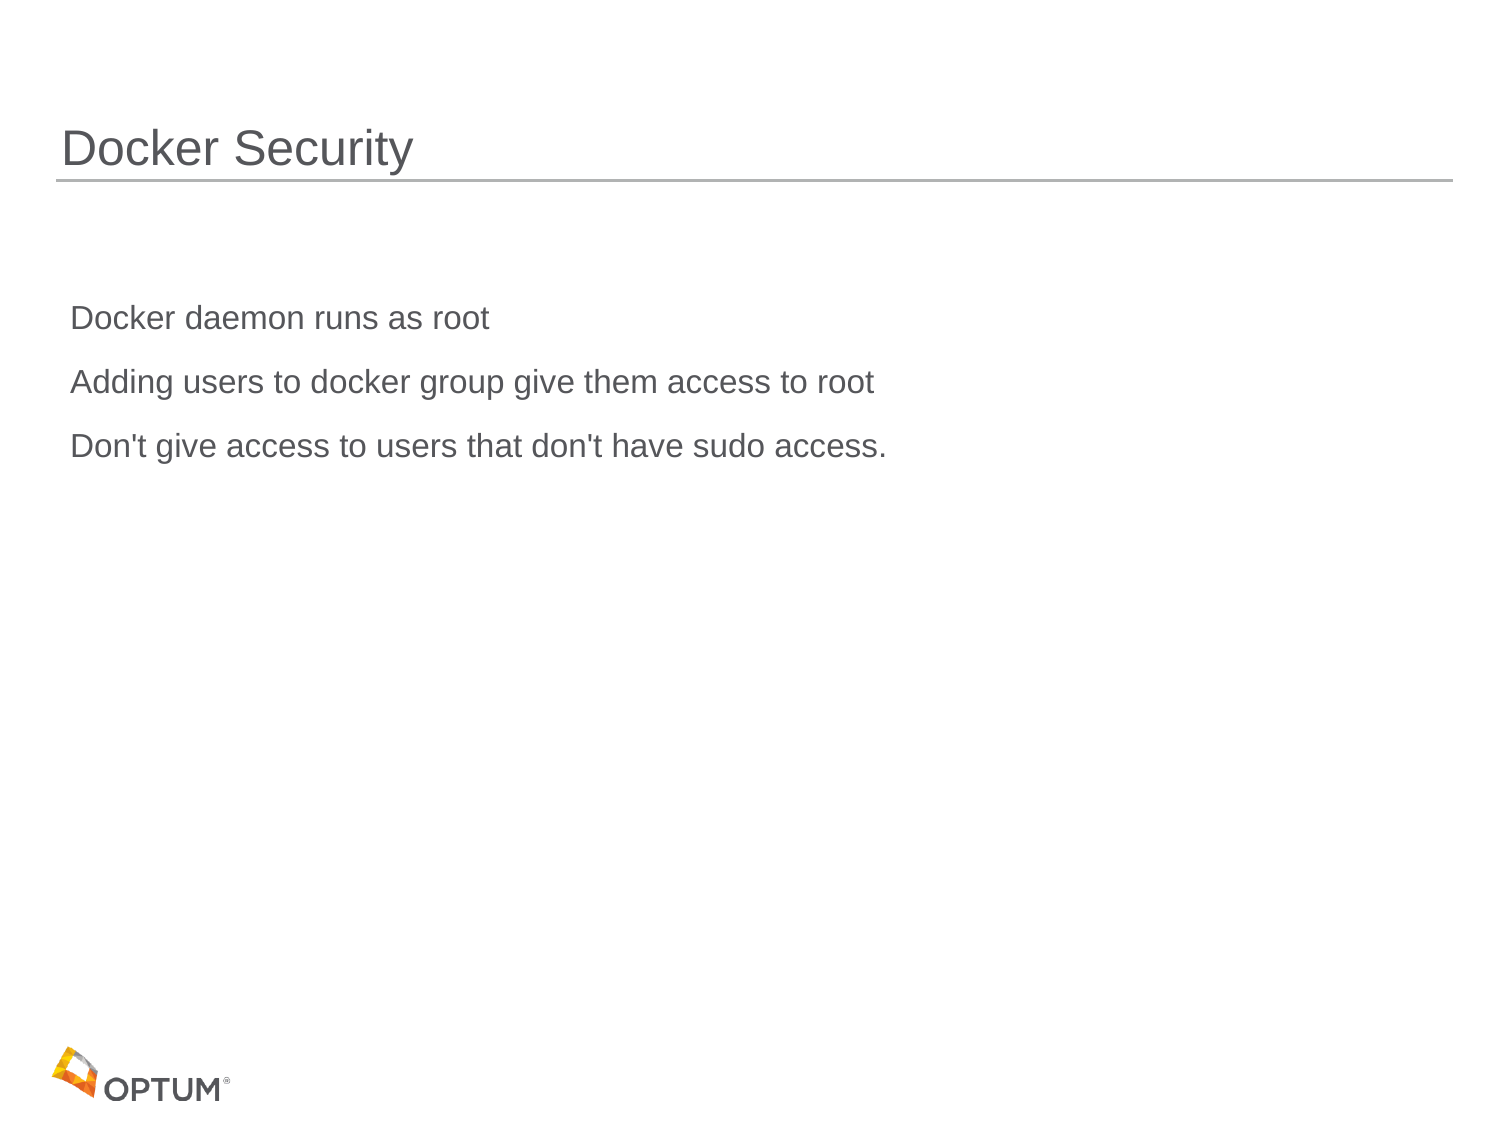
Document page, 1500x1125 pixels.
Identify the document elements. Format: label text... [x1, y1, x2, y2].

title Docker Security [60, 0, 1454, 177]
list Docker daemon runs as root Adding users to docker group give them access to root Don't give access to users that don't have sudo access. [60, 299, 1454, 968]
picture [50, 1044, 231, 1101]
